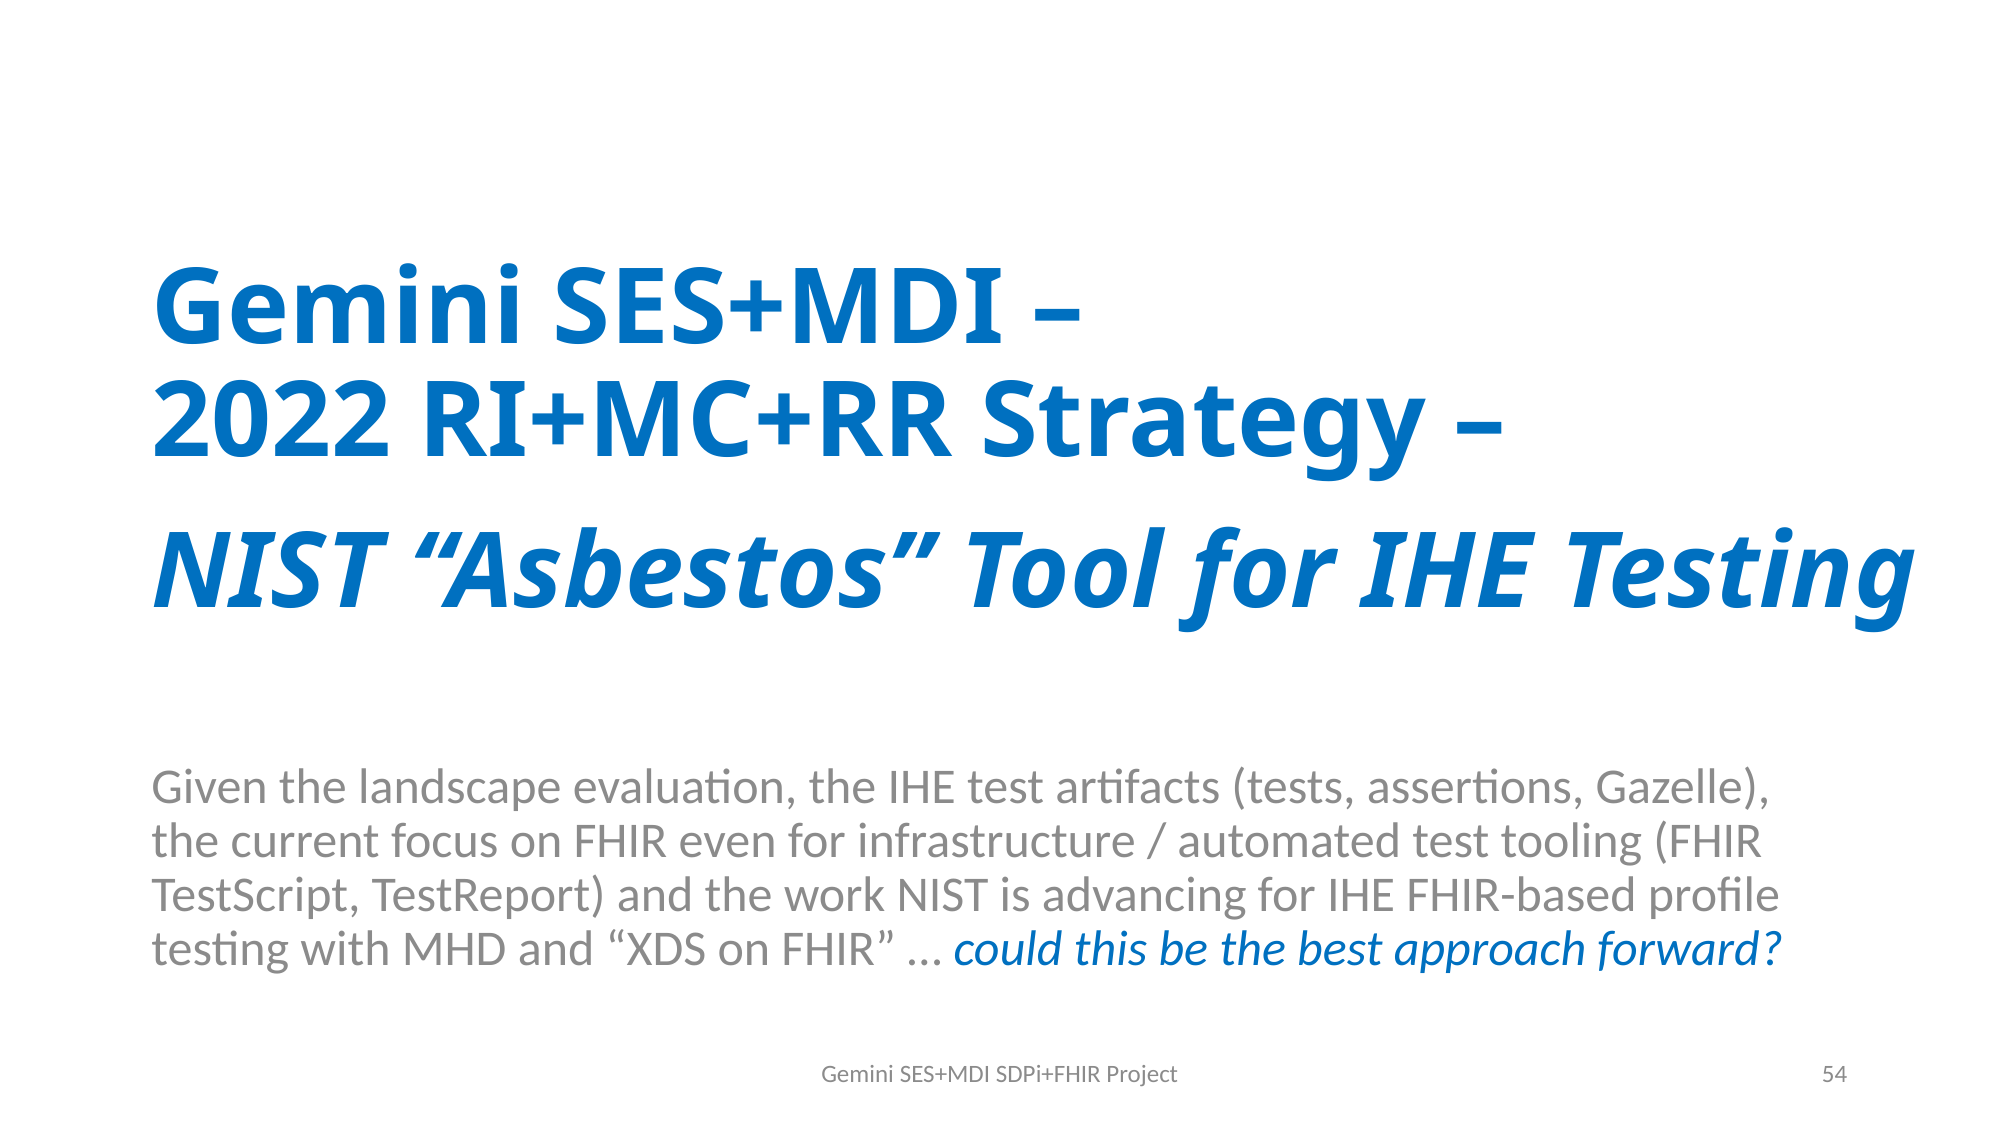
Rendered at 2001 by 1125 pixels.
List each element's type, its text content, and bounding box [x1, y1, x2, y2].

list Given the landscape evaluation, the IHE test artifacts (tests, assertions, Gazelle), the current focus on FHIR even for infrastructure / automated test tooling (FHIR TestScript, TestReport) and the work NIST is advancing for IHE FHIR-based profile testing with MHD and “XDS on FHIR” … could this be the best approach forward? [136, 752, 1862, 999]
slide_number 54 [1412, 1042, 1863, 1103]
title Gemini SES+MDI – 2022 RI+MC+RR Strategy – NIST “Asbestos” Tool for IHE Testing [136, 126, 1943, 638]
footer Gemini SES+MDI SDPi+FHIR Project [587, 1042, 1412, 1103]
